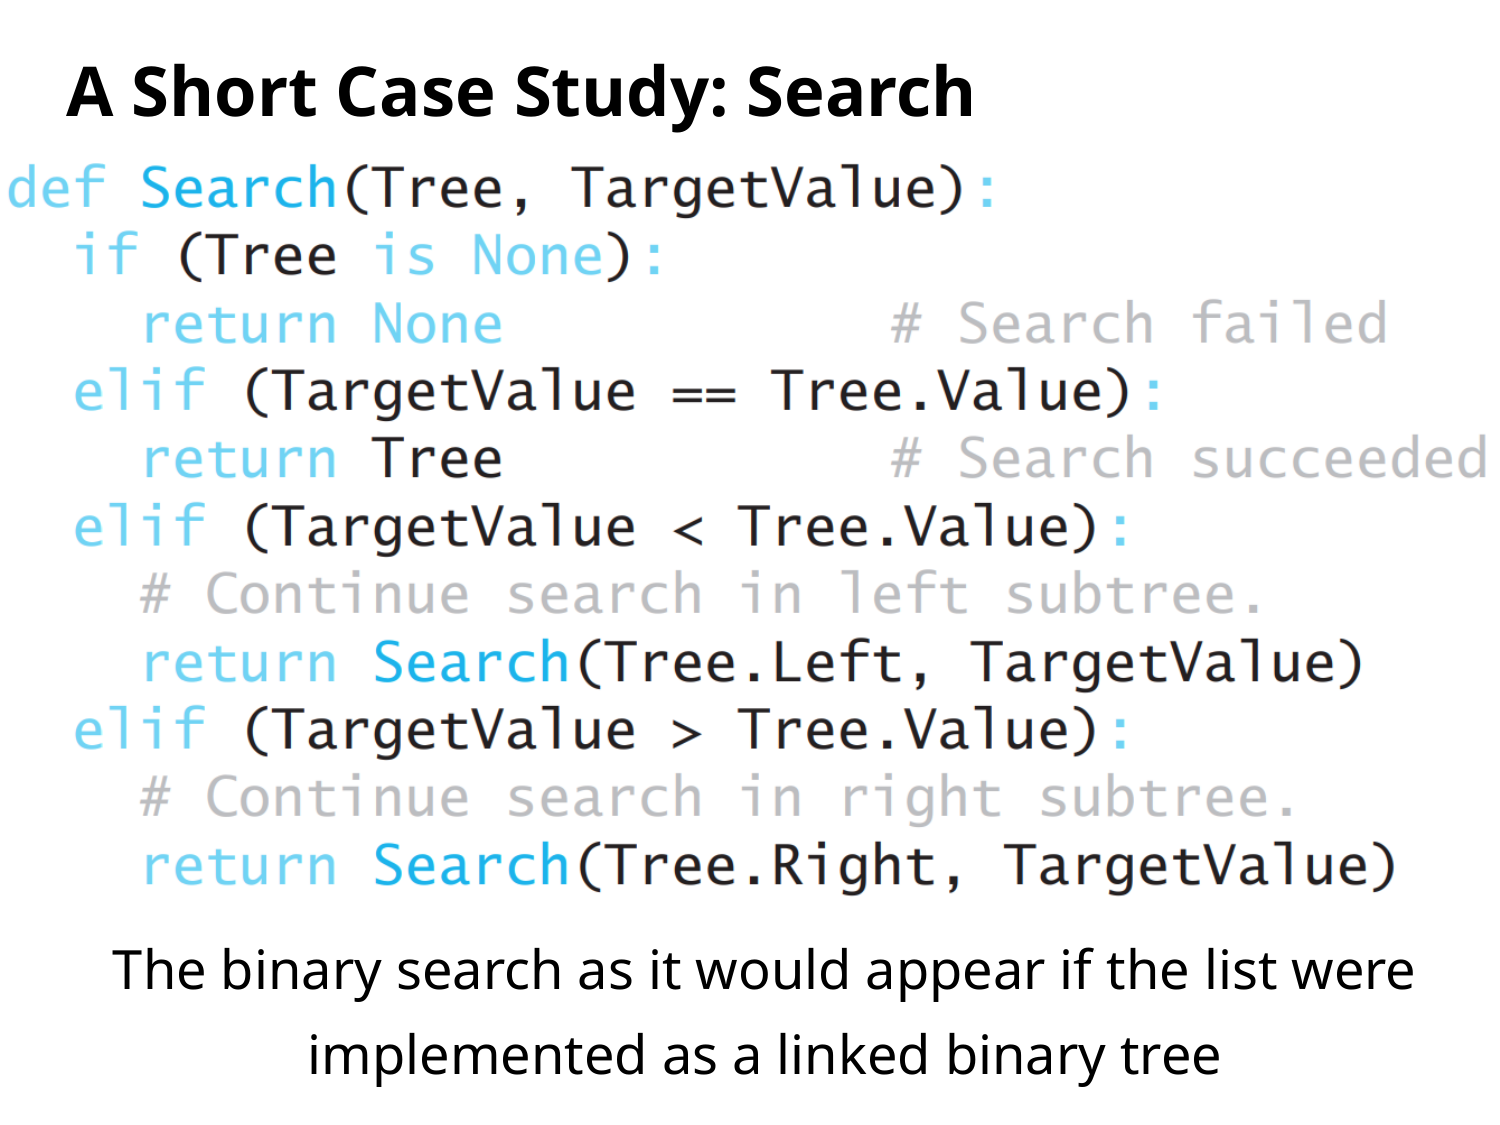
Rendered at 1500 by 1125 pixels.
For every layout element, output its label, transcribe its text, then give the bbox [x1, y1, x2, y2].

list The binary search as it would appear if the list were implemented as a linked binary tree [51, 907, 1480, 1106]
picture [0, 152, 1500, 900]
title A Short Case Study: Search [51, 27, 1449, 150]
